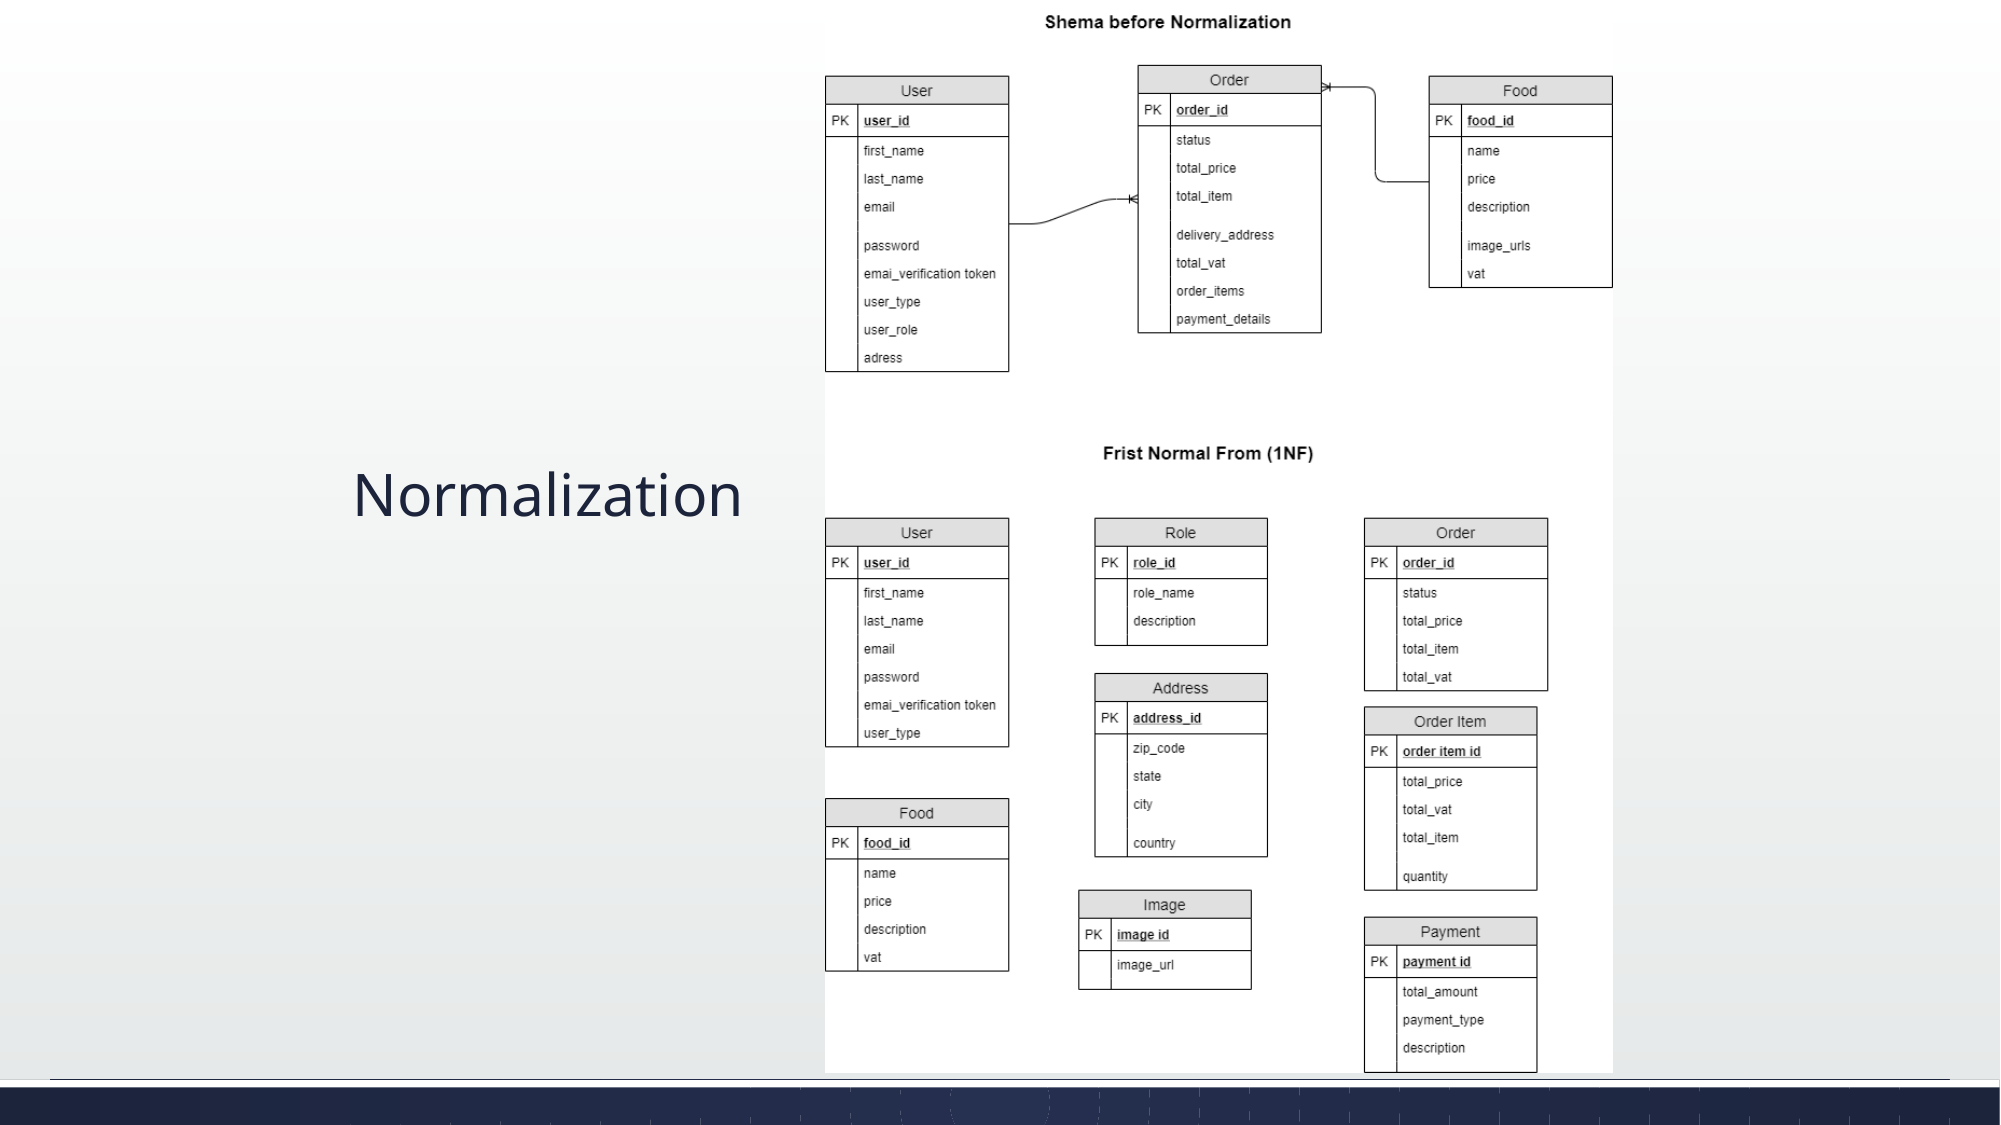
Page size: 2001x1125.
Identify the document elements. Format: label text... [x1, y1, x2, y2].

picture [824, 11, 1613, 1073]
title Normalization [337, 437, 763, 536]
